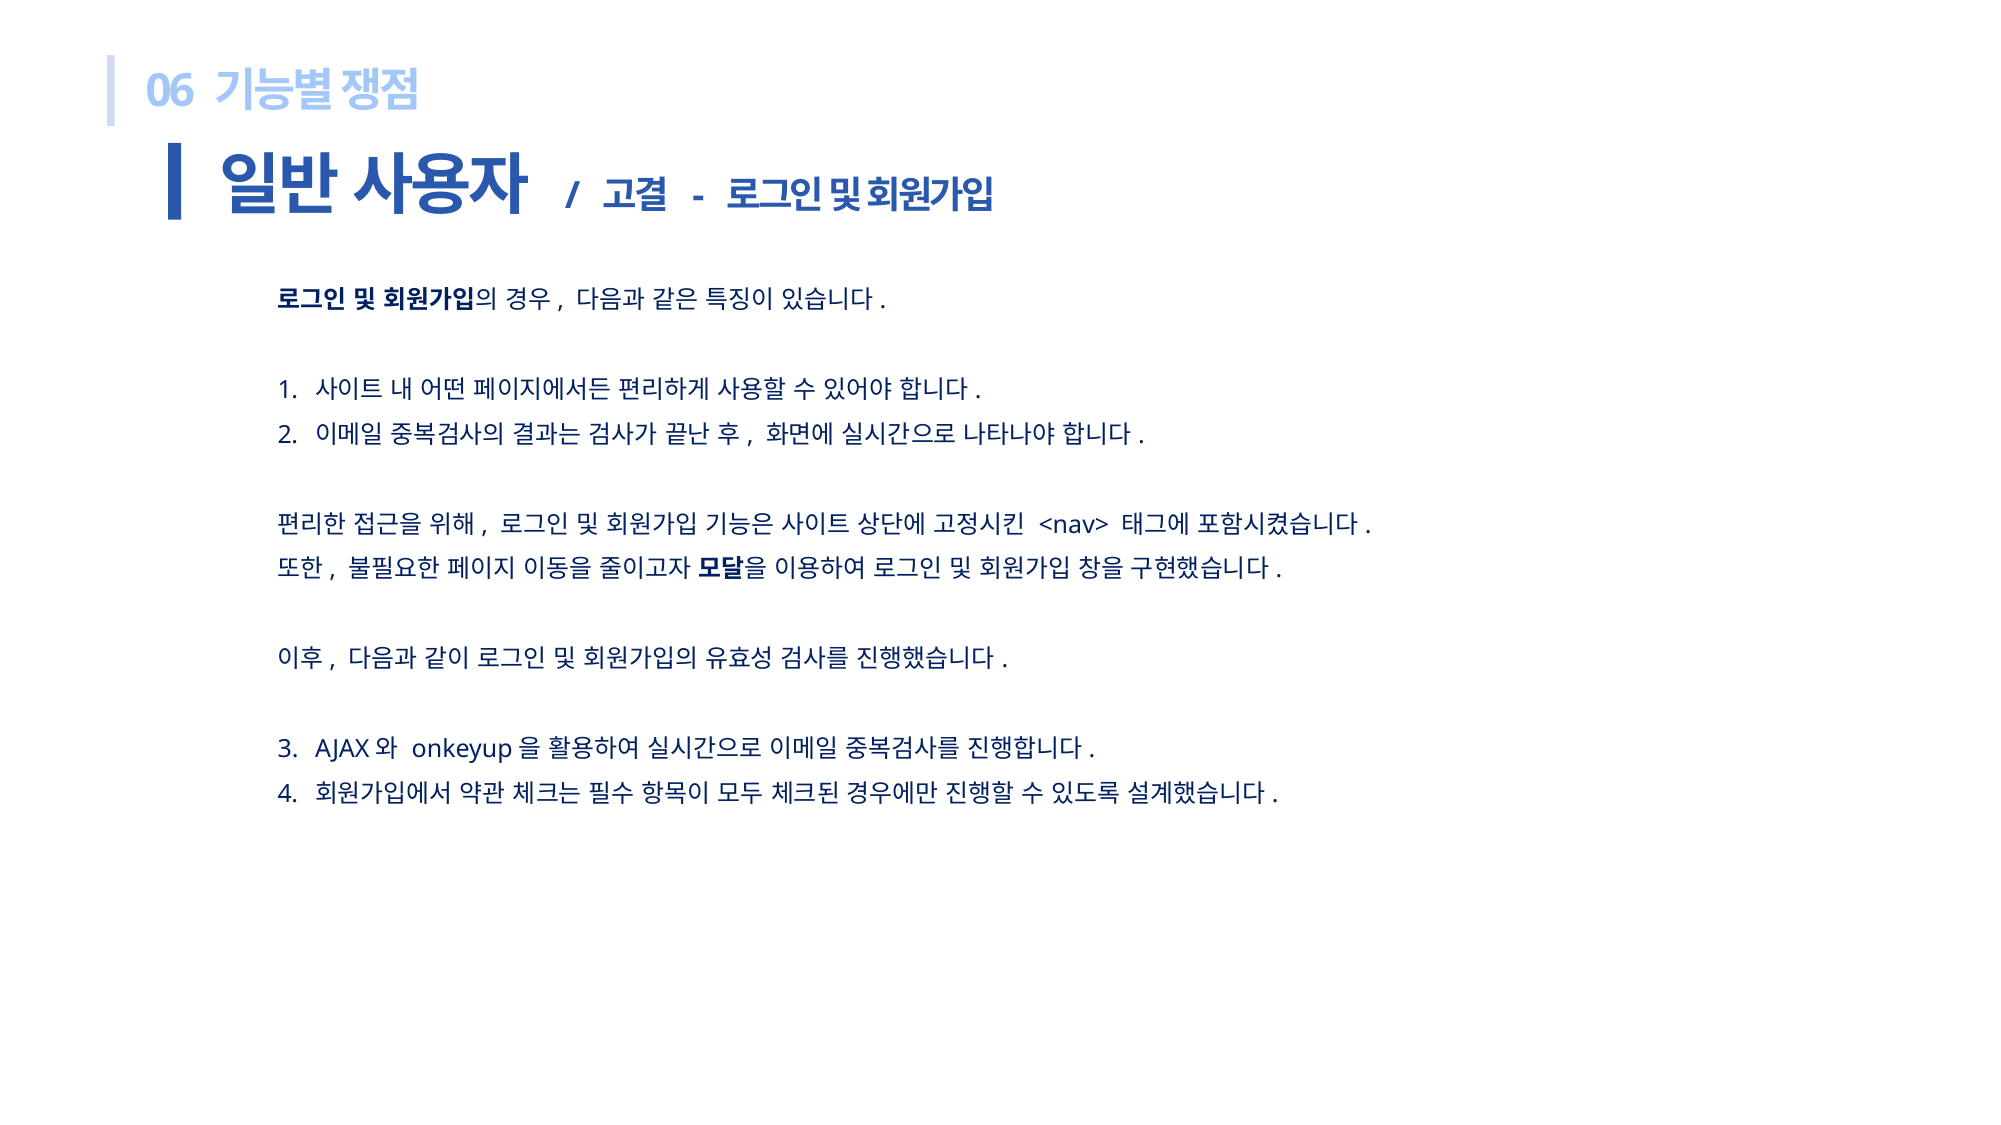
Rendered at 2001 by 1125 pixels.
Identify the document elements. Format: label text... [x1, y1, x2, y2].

text_box 일반 사용자 / 고결 - 로그인 및 회원가입 [204, 134, 1359, 229]
text_box [167, 142, 182, 221]
text_box 06 기능별 쟁점 [130, 53, 983, 123]
text_box [106, 54, 116, 127]
text_box 로그인 및 회원가입의 경우, 다음과 같은 특징이 있습니다. 사이트 내 어떤 페이지에서든 편리하게 사용할 수 있어야 합니다. 이메일 중복검사의 결과는 검사가 끝난 후, 화면에 실시간으로 나타나야 합니다. 편리한 접근을 위해, 로그인 및 회원가입 기능은 사이트 상단에 고정시킨 <nav> 태그에 포함시켰습니다. 또한, 불필요한 페이지 이동을 줄이고자 모달을 이용하여 로그인 및 회원가입 창을 구현했습니다. 이후, 다음과 같이 로그인 및 회원가입의 유효성 검사를 진행했습니다. AJAX와 onkeyup을 활용하여 실시간으로 이메일 중복검사를 진행합니다. 회원가입에서 약관 체크는 필수 항목이 모두 체크된 경우에만 진행할 수 있도록 설계했습니다. [262, 261, 1813, 815]
